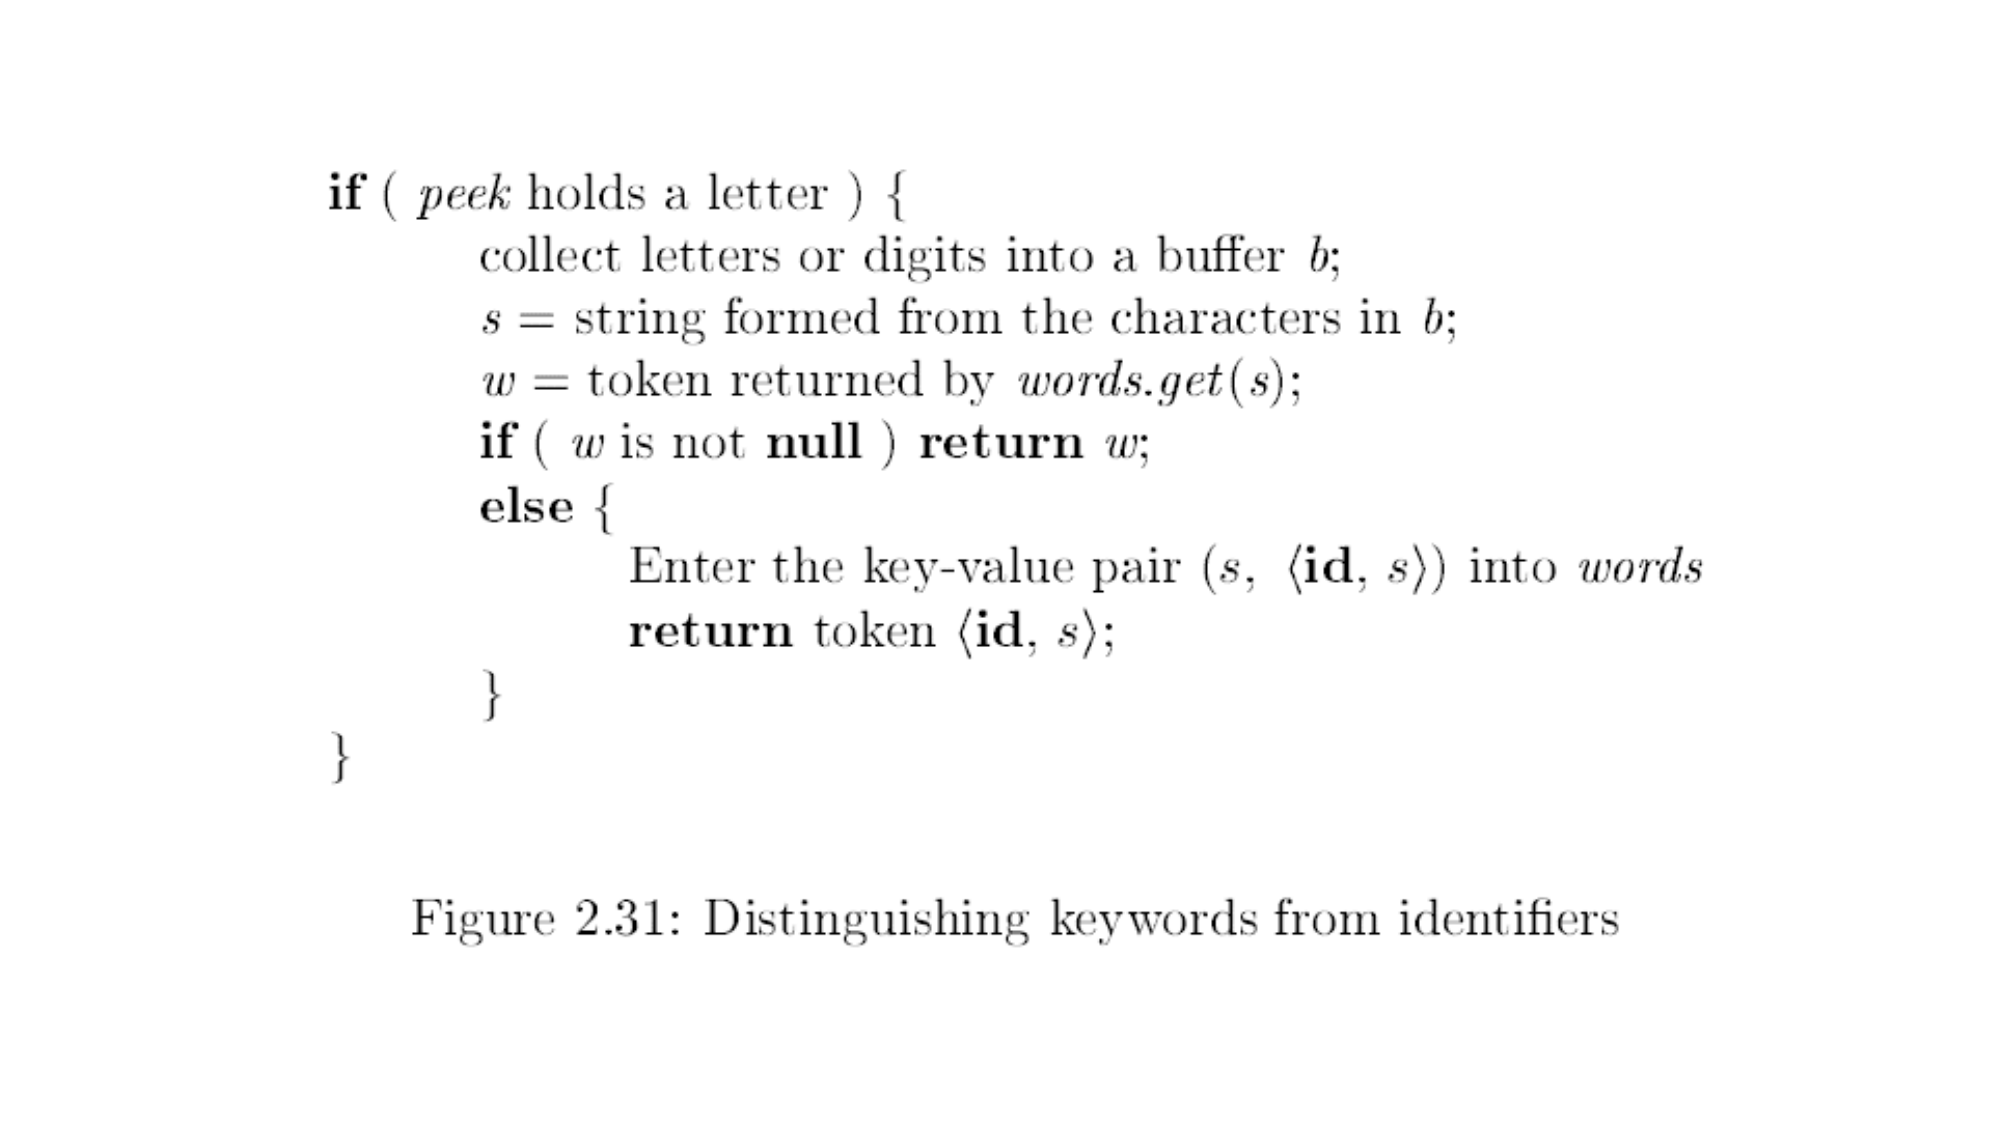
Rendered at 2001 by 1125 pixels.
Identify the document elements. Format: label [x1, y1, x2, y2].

picture [249, 137, 1727, 958]
